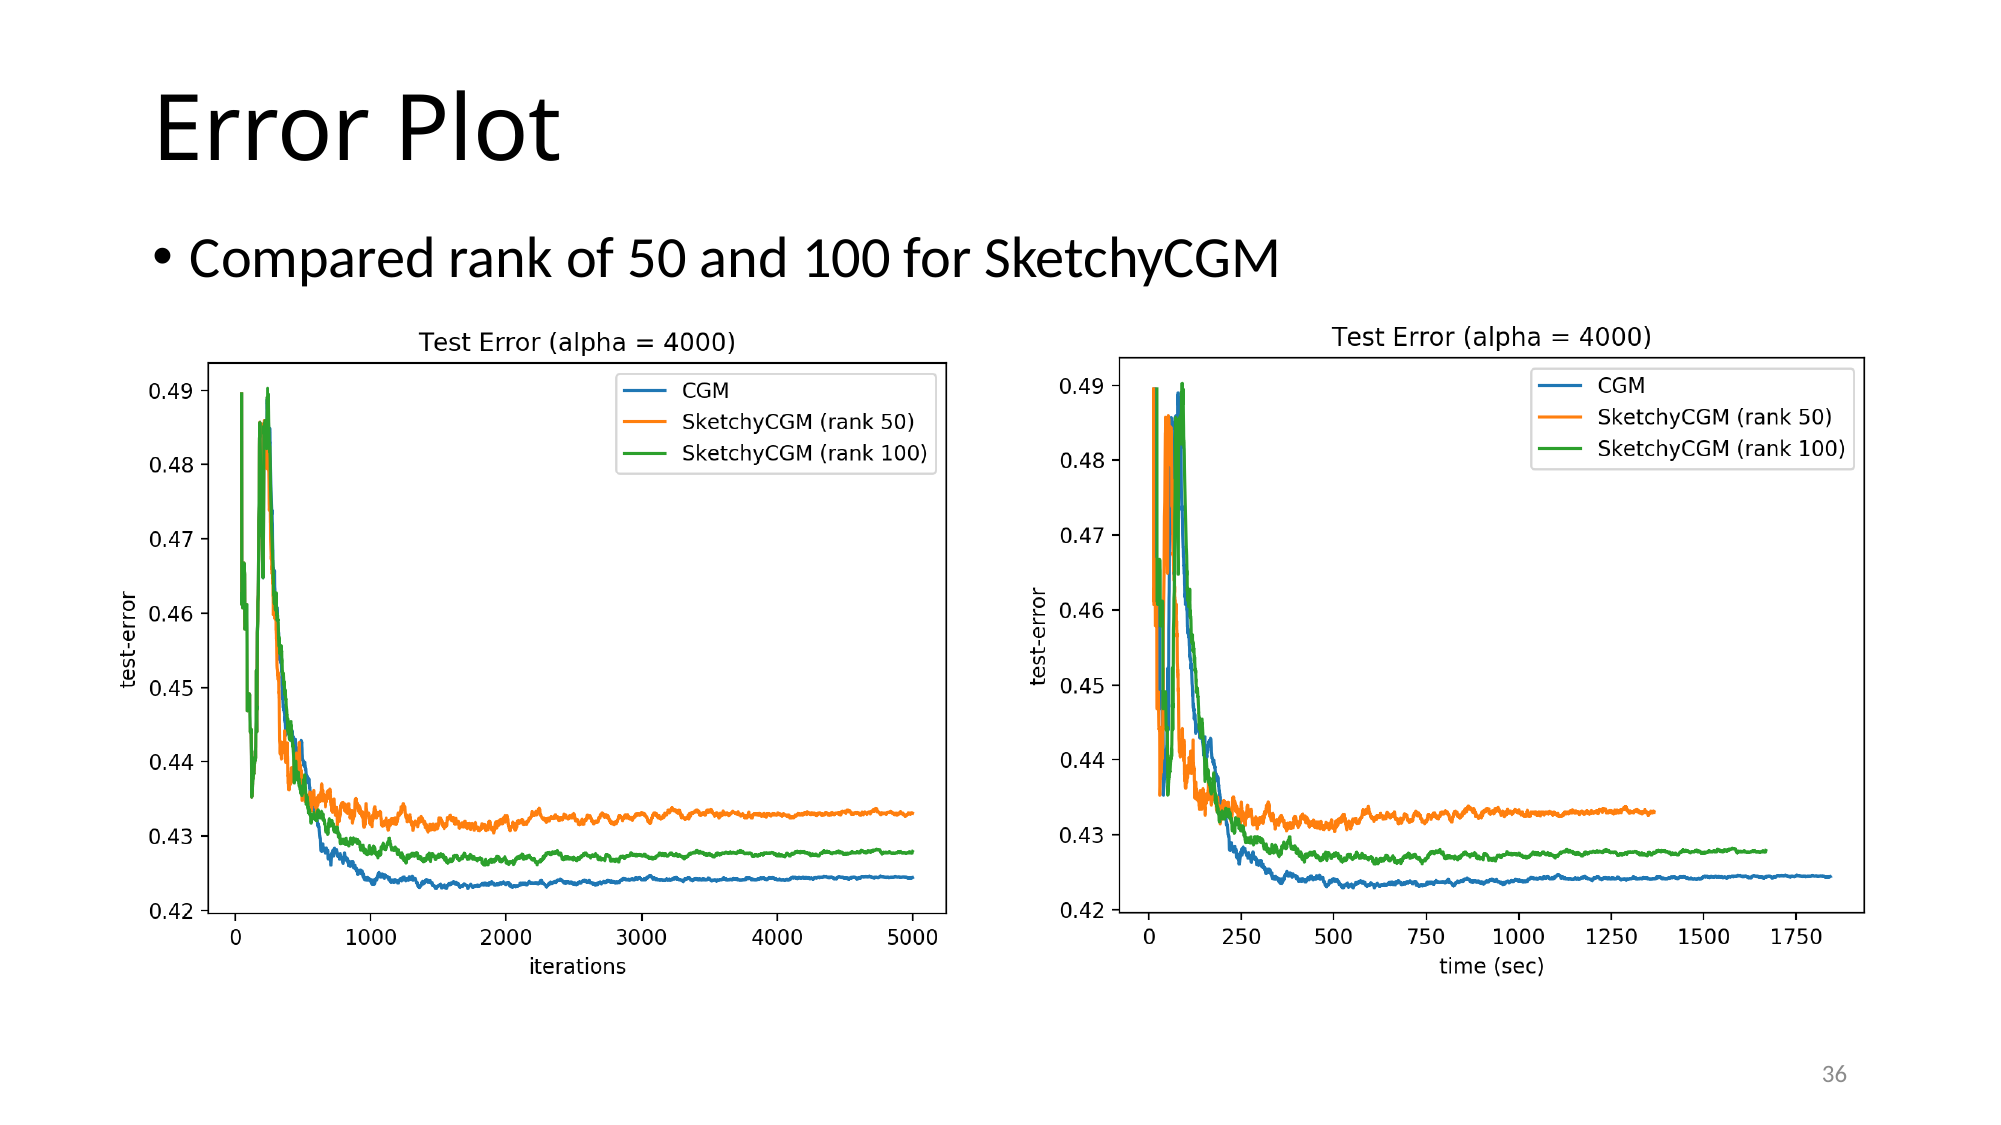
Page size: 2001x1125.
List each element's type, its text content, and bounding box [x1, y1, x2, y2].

title Error Plot [137, 22, 1863, 219]
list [89, 277, 999, 992]
slide_number 36 [1412, 1042, 1863, 1103]
picture [999, 271, 1960, 992]
text_box Compared rank of 50 and 100 for SketchyCGM [137, 219, 1863, 277]
